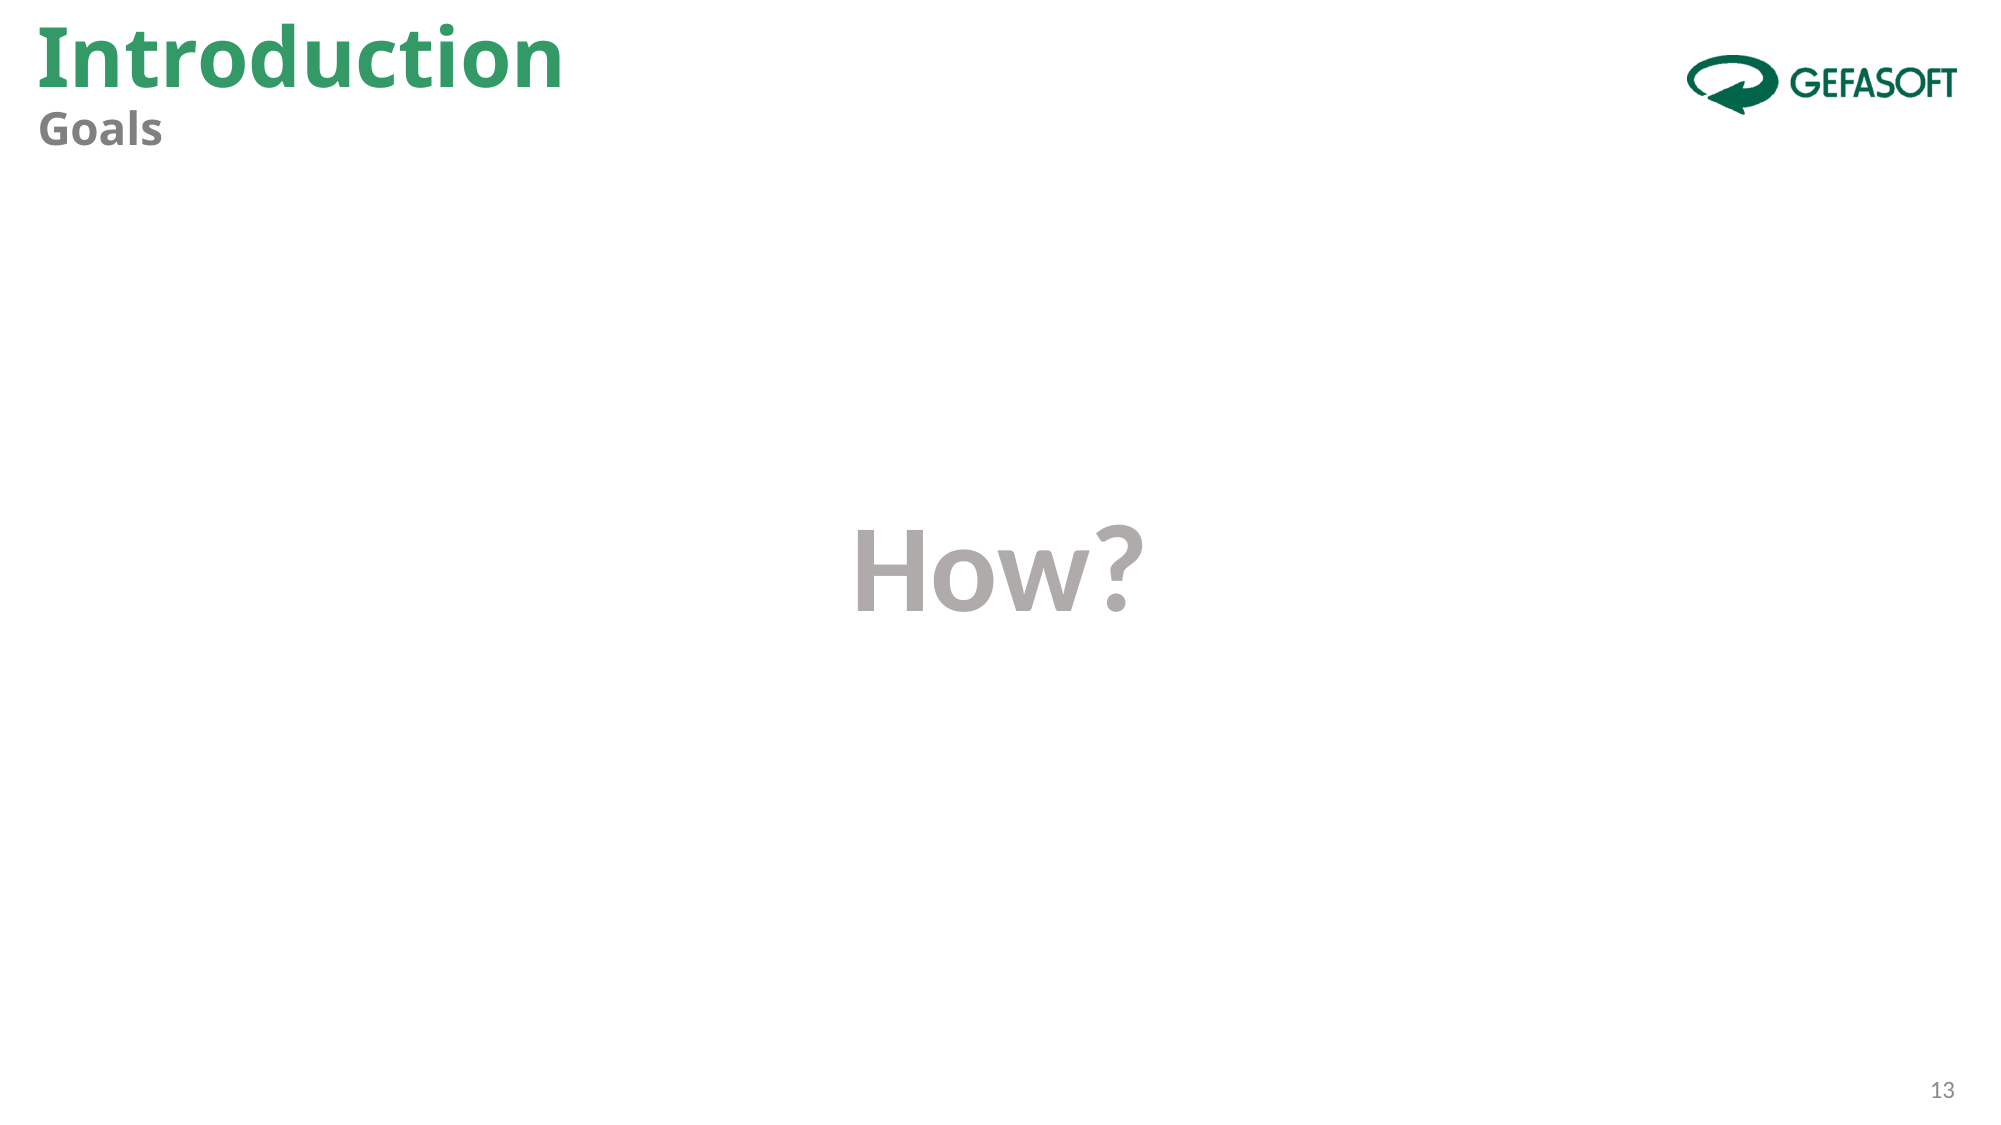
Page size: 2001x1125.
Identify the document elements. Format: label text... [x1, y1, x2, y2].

picture [1687, 55, 1957, 115]
title Introduction Goals [22, 3, 1978, 168]
text_box How? [796, 479, 1204, 644]
slide_number 13 [1520, 1058, 1971, 1119]
